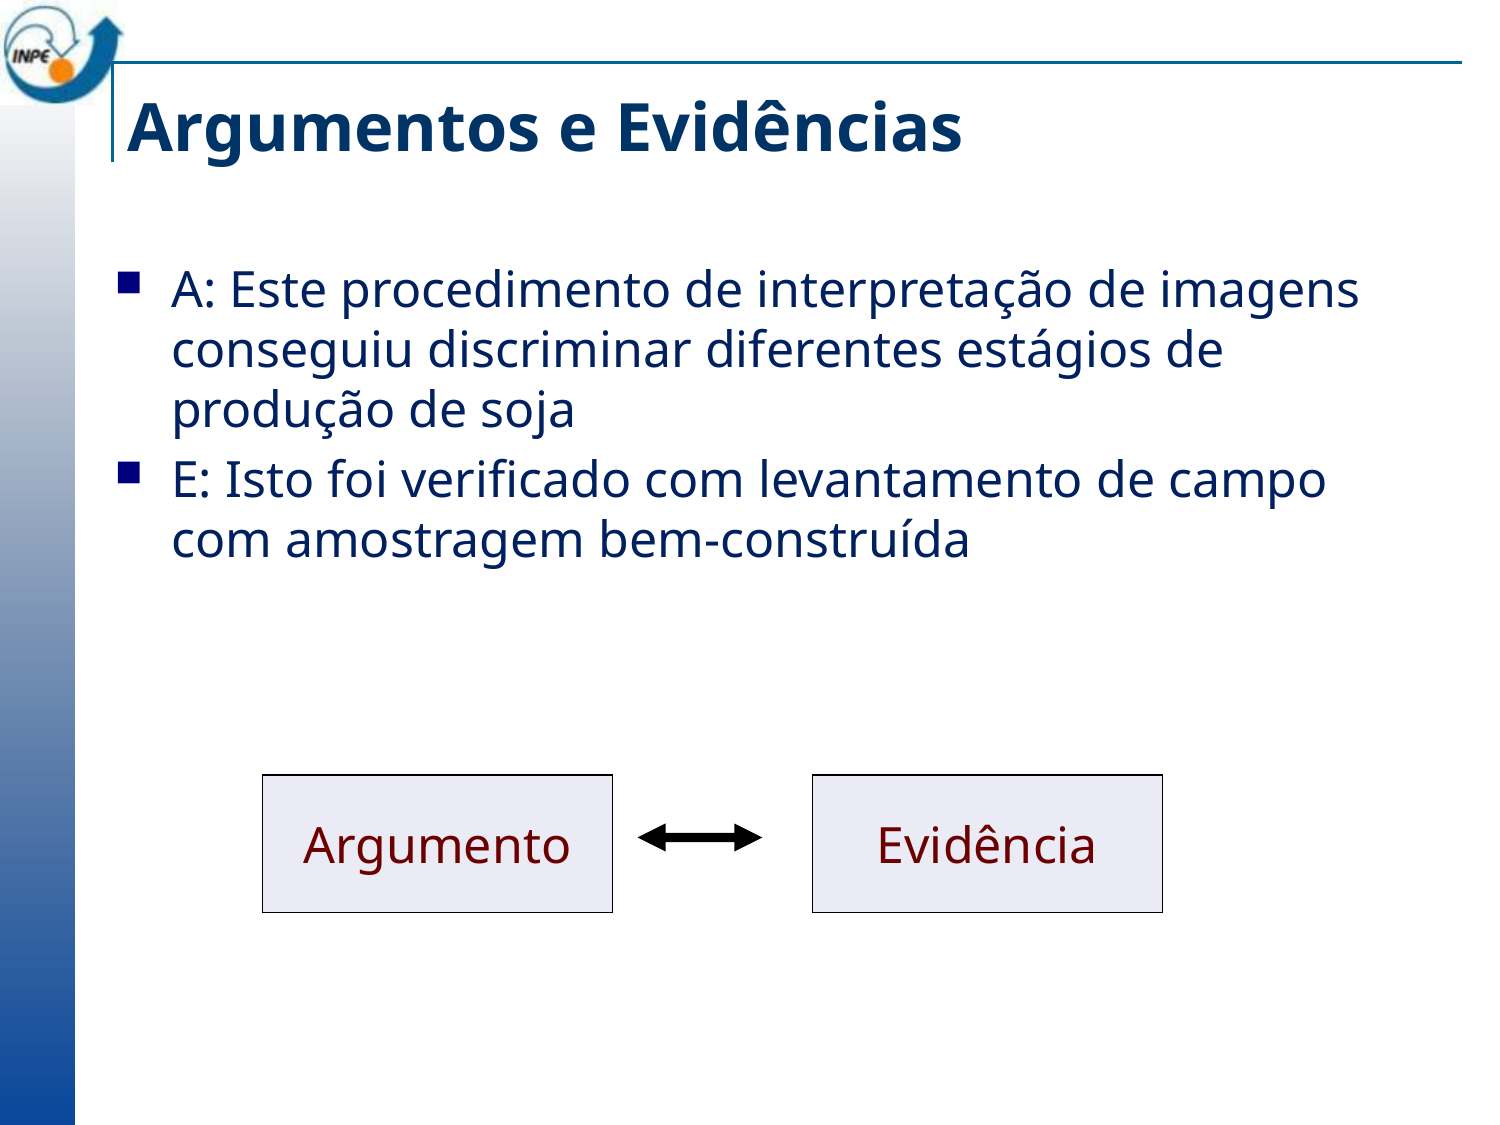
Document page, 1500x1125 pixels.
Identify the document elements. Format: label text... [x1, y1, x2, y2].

picture [0, 0, 125, 105]
text_box Evidência [812, 774, 1163, 913]
text_box Argumento [262, 774, 613, 913]
title Argumentos e Evidências [112, 62, 1450, 188]
text_box [637, 831, 763, 844]
list A: Este procedimento de interpretação de imagens conseguiu discriminar diferentes estágios de produção de soja E: Isto foi verificado com levantamento de campo com amostragem bem-construída [99, 249, 1450, 663]
